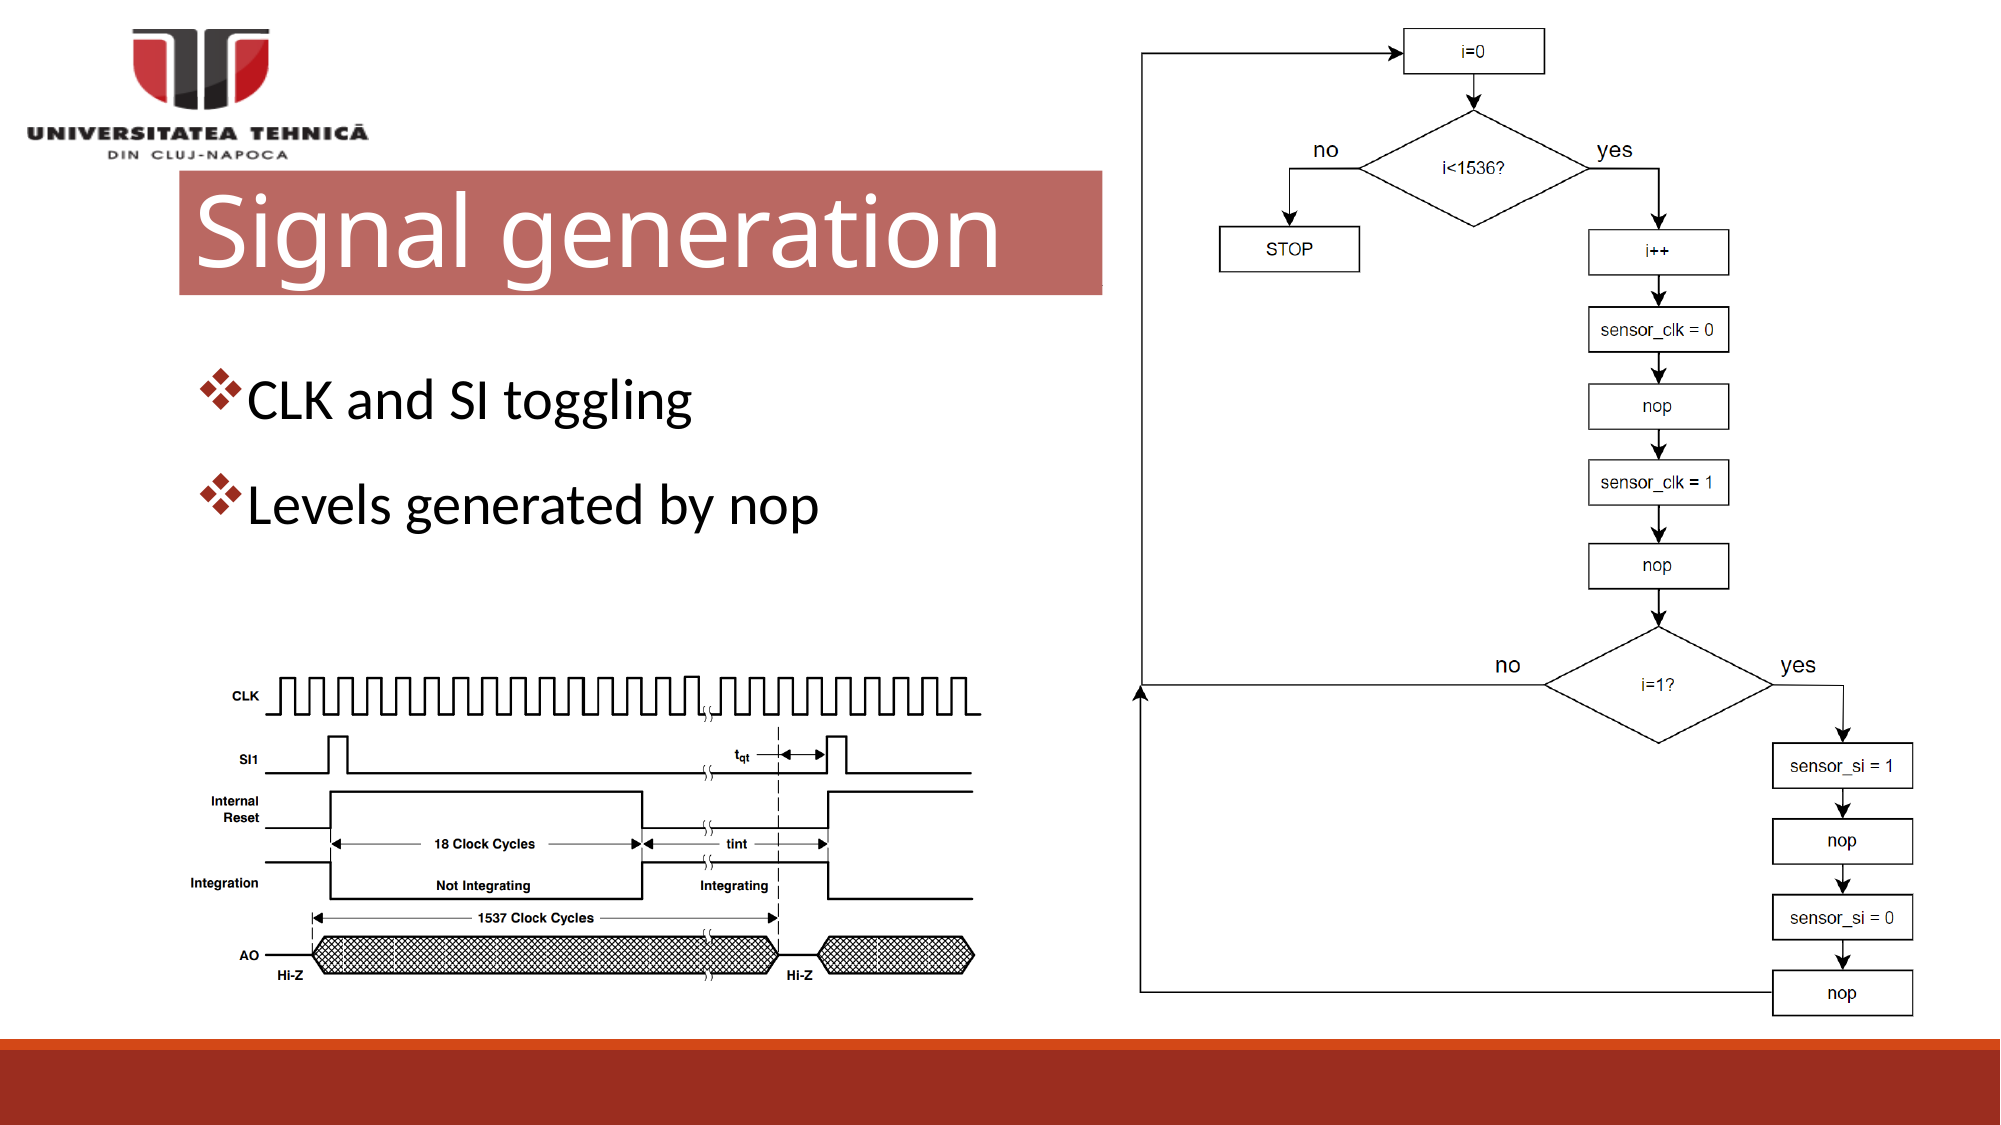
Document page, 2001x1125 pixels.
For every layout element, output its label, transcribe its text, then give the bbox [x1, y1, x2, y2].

text_box CLK and SI toggling Levels generated by nop [179, 319, 1099, 614]
picture [27, 29, 369, 160]
title Signal generation [179, 170, 1099, 296]
picture [179, 665, 985, 993]
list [1102, 18, 1952, 1034]
